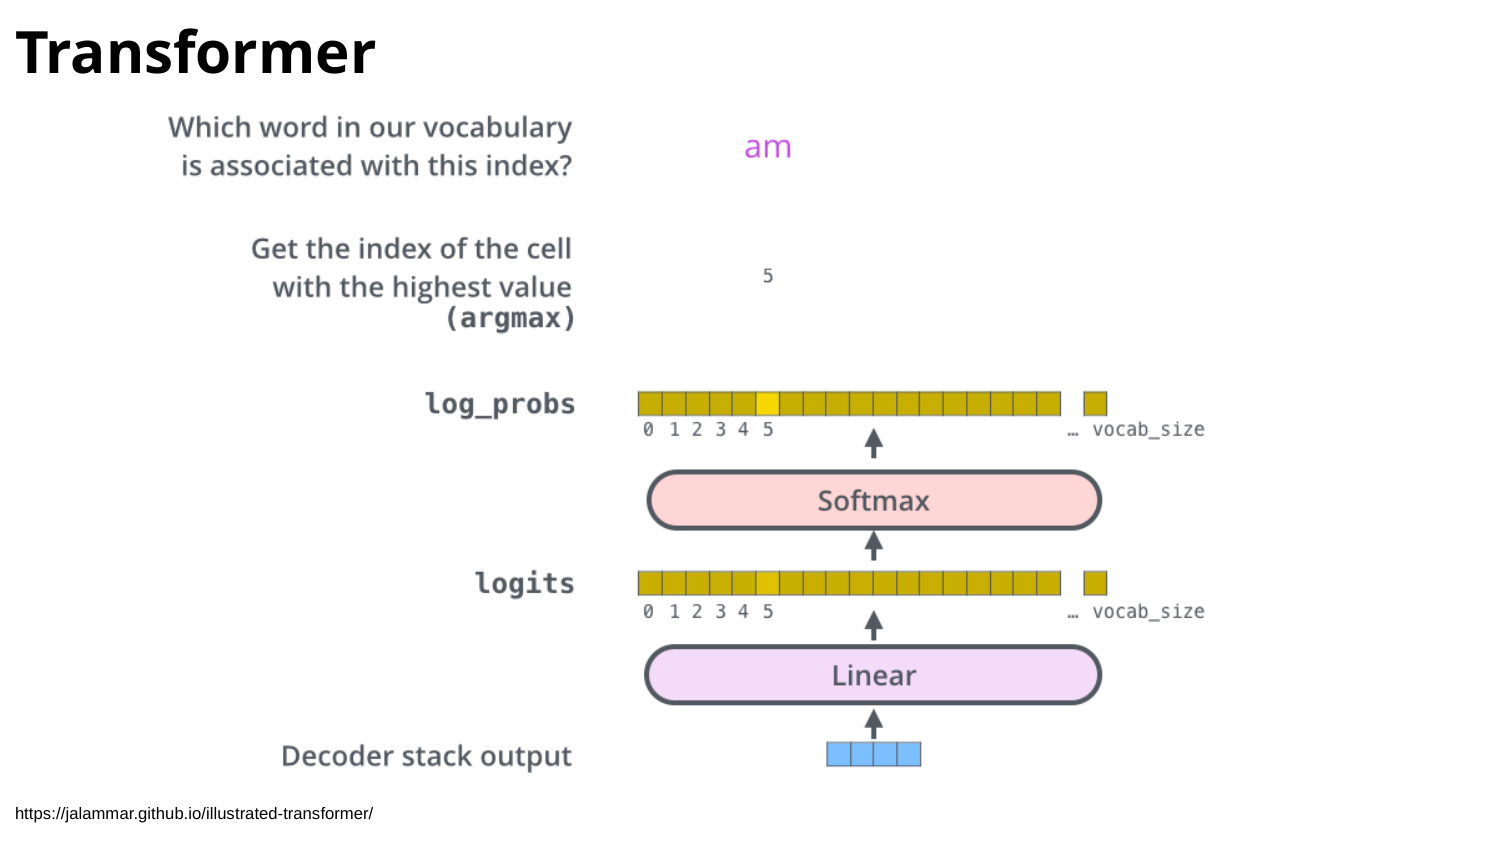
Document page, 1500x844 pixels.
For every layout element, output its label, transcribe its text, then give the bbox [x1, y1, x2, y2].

title Transformer [0, 0, 1398, 94]
text_box https://jalammar.github.io/illustrated-transformer/ [0, 793, 493, 834]
picture [156, 103, 1242, 805]
